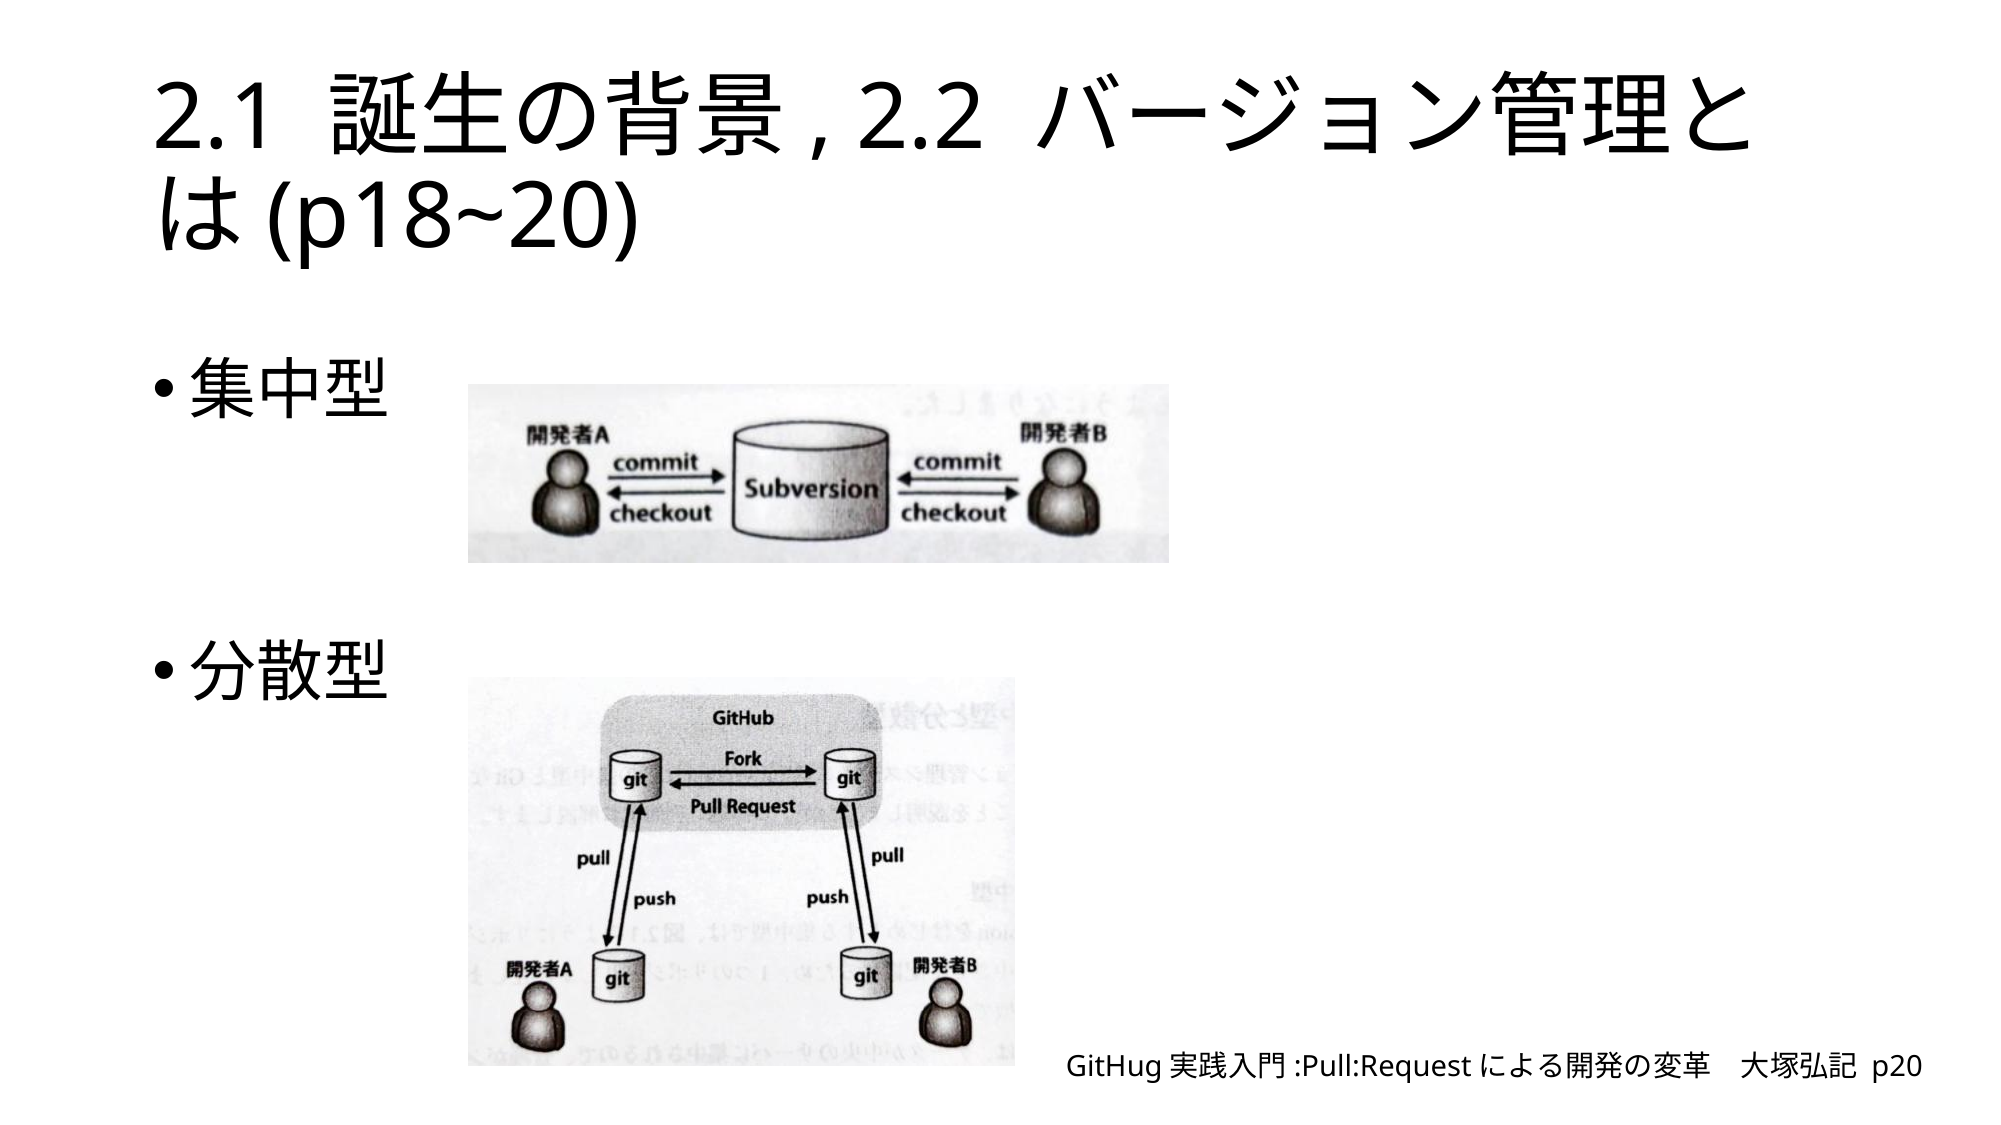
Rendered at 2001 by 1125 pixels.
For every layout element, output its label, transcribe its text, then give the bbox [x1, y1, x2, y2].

picture [467, 384, 1169, 563]
picture [468, 677, 1015, 1066]
title 2.1 誕生の背景, 2.2 バージョン管理とは(p18~20) [137, 59, 1863, 278]
list 集中型 分散型 [137, 299, 1863, 1014]
text_box GitHug実践入門:Pull:Requestによる開発の変革 大塚弘記 p20 [1051, 1040, 1992, 1090]
